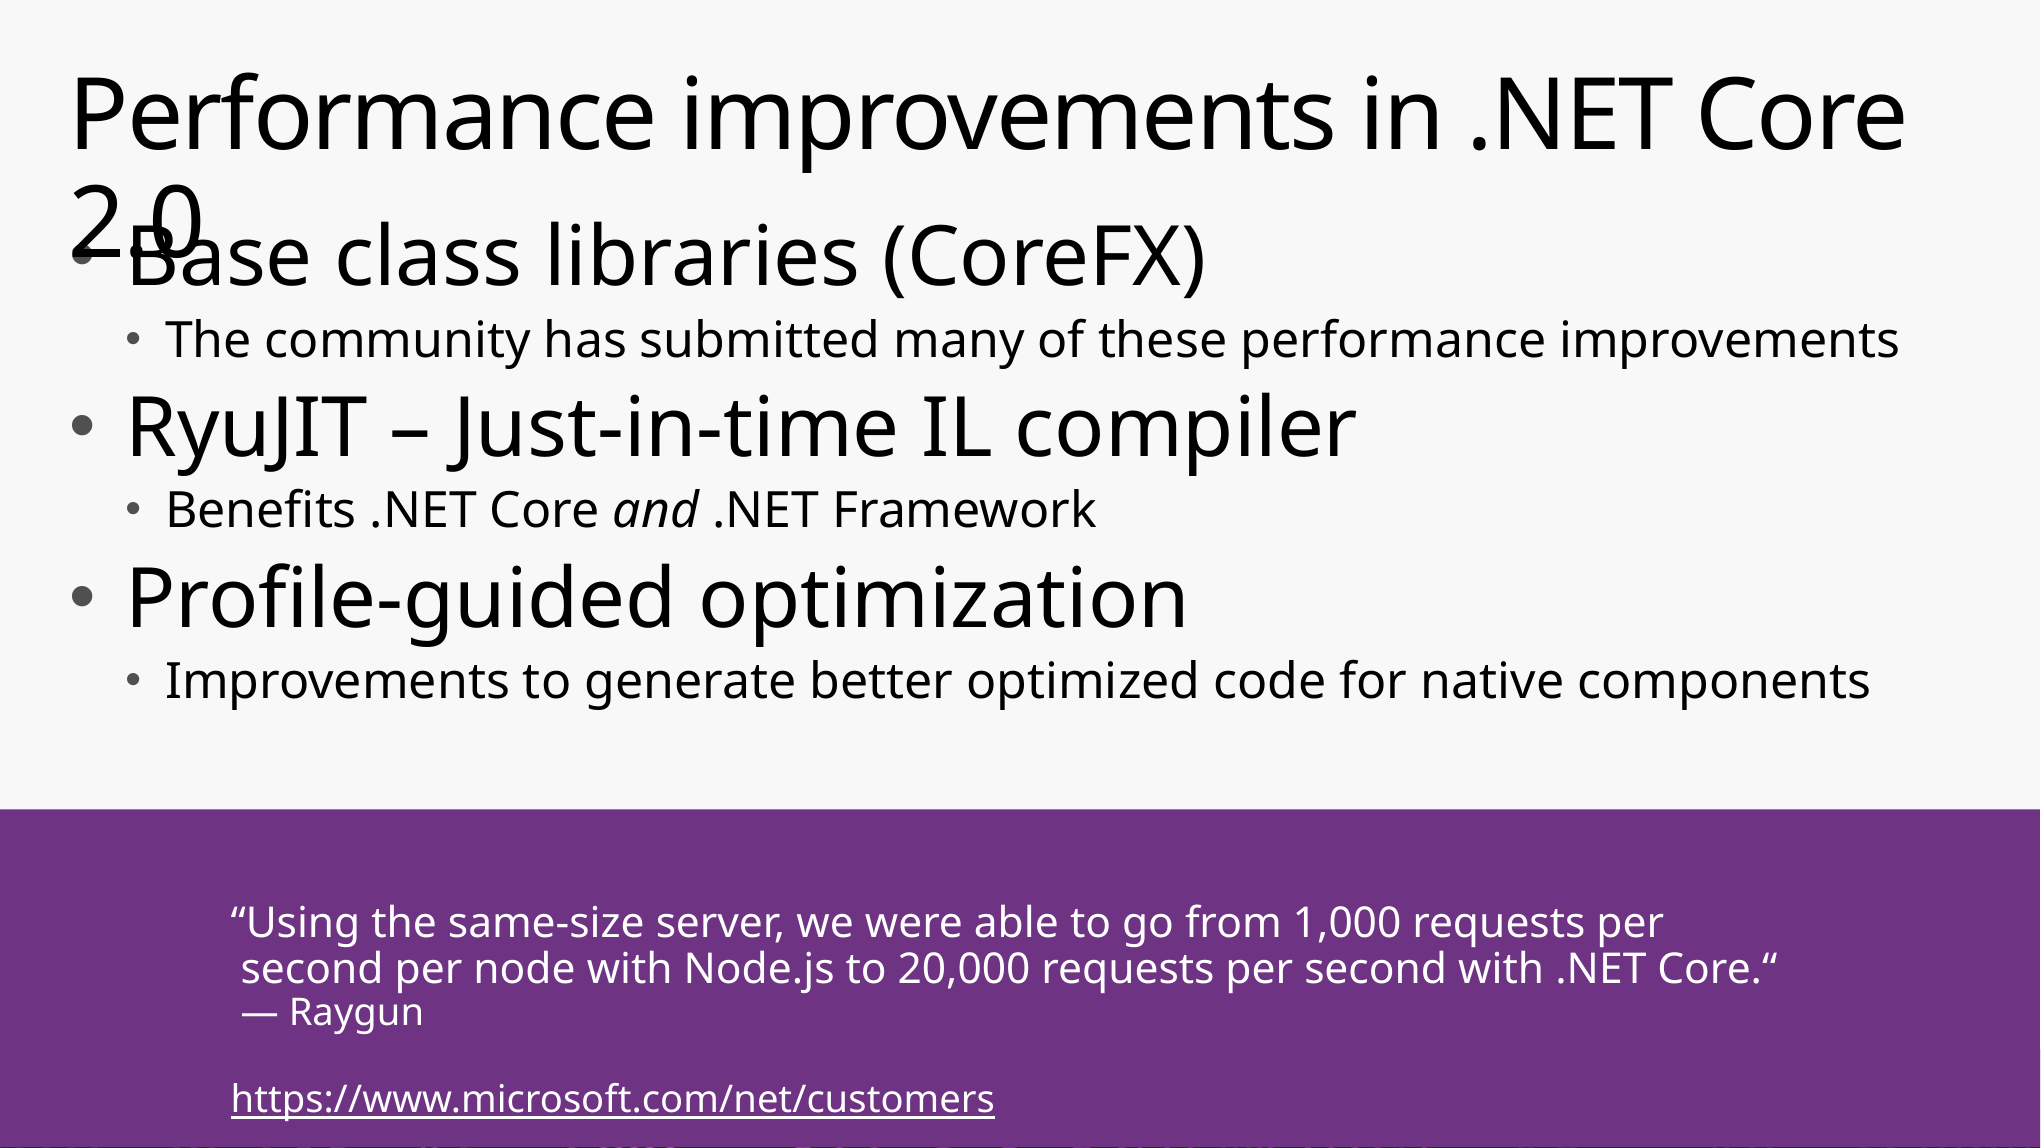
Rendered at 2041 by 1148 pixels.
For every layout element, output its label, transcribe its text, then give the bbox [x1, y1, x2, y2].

list Base class libraries (CoreFX) The community has submitted many of these performance improvements RyuJIT – Just-in-time IL compiler Benefits .NET Core and .NET Framework Profile-guided optimization Improvements to generate better optimized code for native components [45, 199, 1995, 810]
text_box [0, 809, 2041, 1148]
title Performance improvements in .NET Core 2.0 [45, 48, 1996, 199]
text_box “Using the same-size server, we were able to go from 1,000 requests per second per node with Node.js to 20,000 requests per second with .NET Core.“ — Raygun https://www.microsoft.com/net/customers [215, 893, 1825, 1130]
